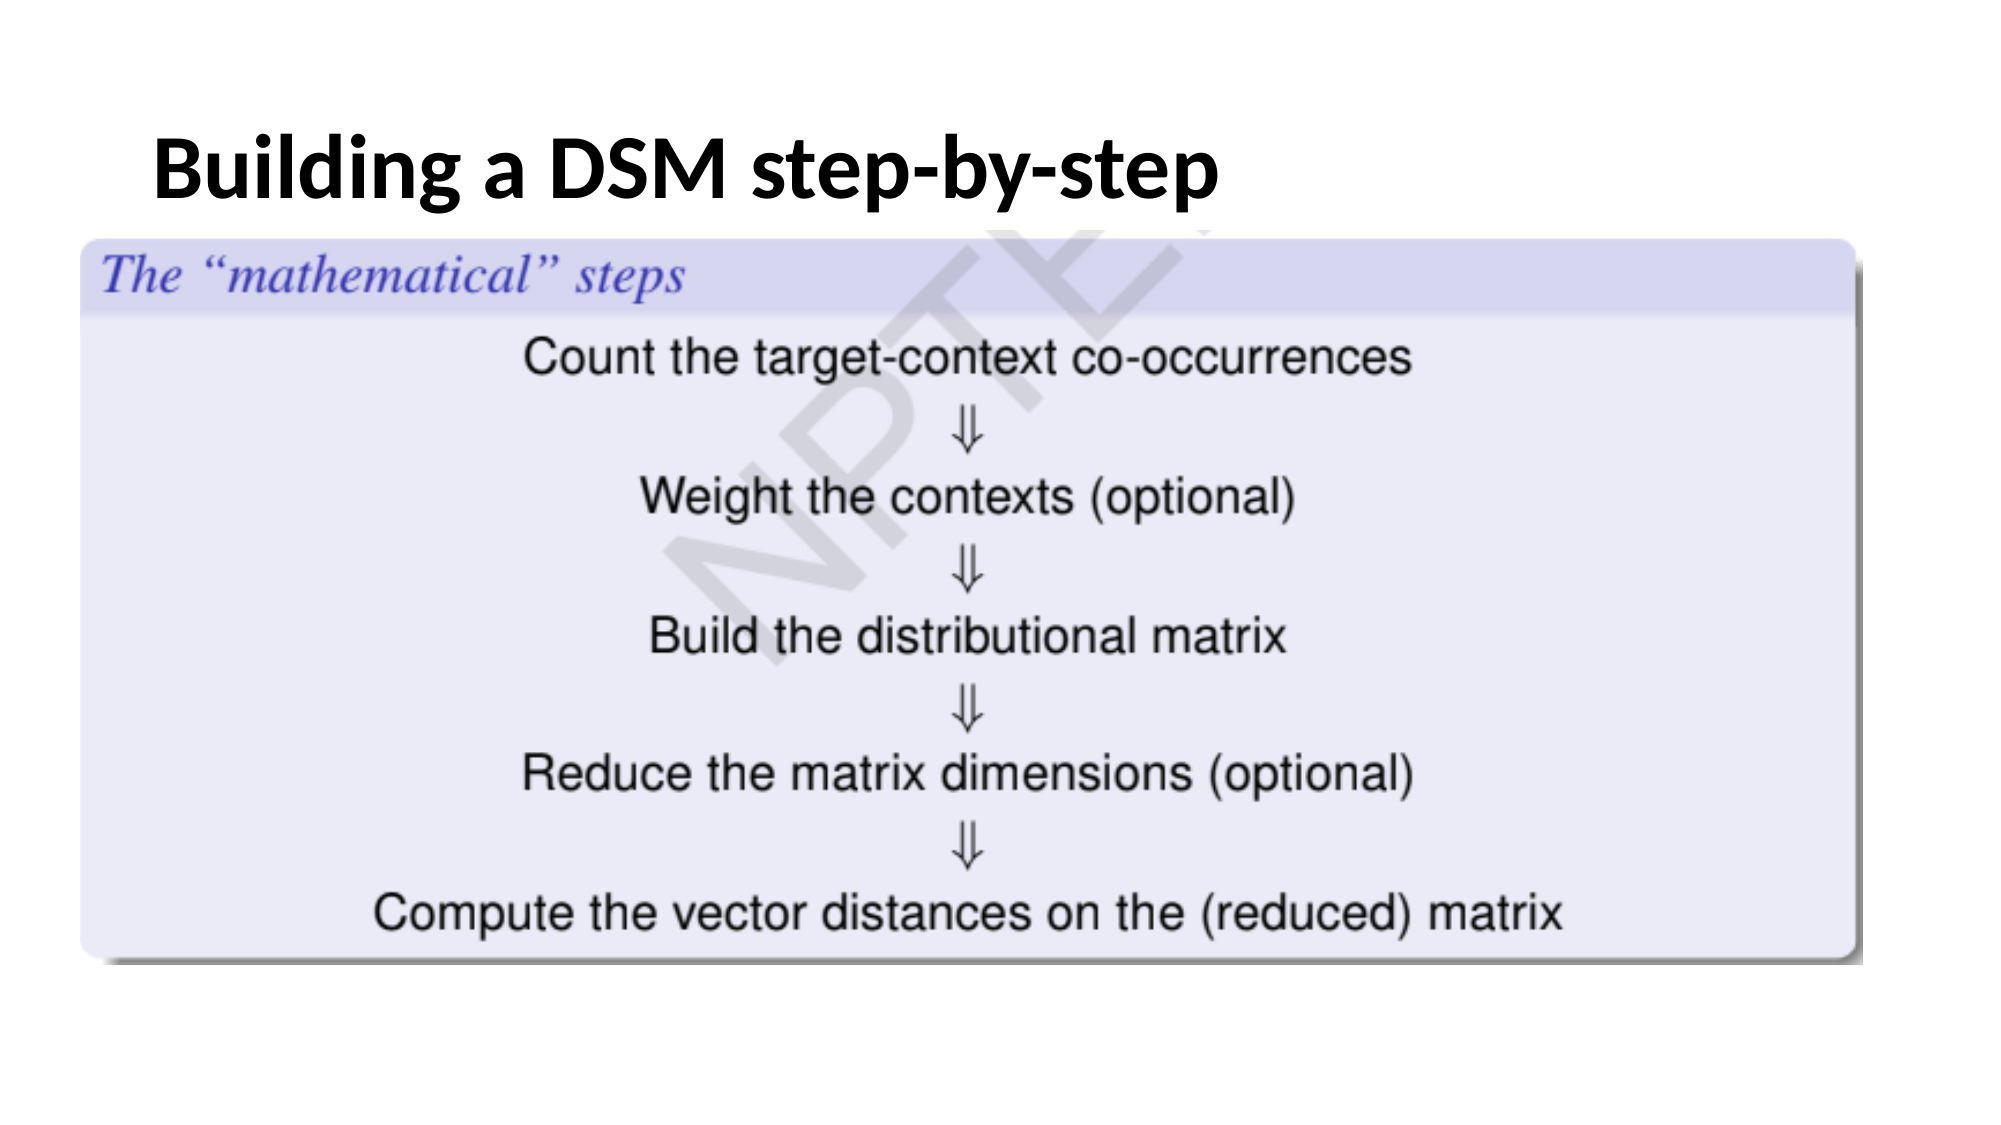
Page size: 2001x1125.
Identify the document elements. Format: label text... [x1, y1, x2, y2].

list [80, 230, 1863, 965]
title Building a DSM step-by-step [137, 59, 1863, 230]
